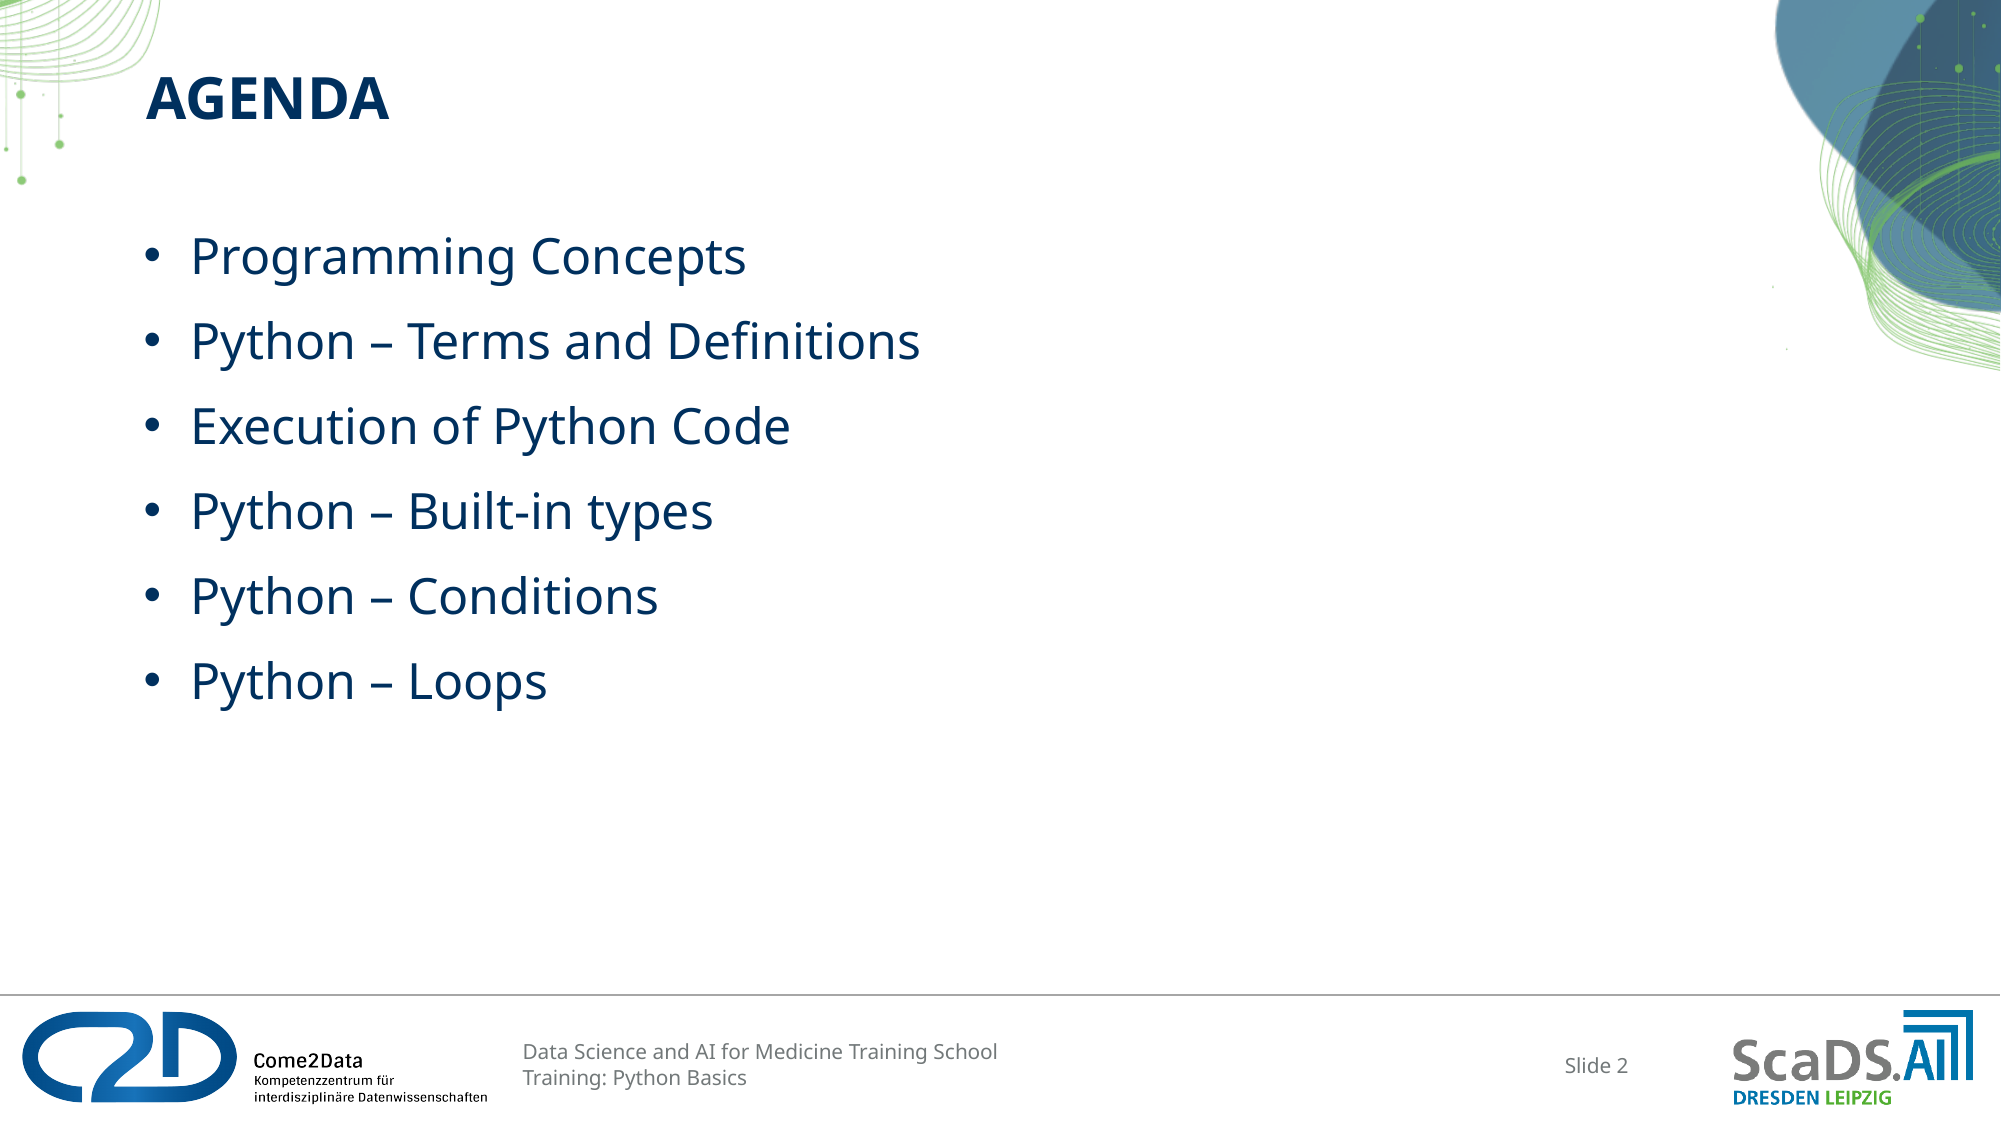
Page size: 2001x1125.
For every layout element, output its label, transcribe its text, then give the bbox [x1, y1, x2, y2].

picture [2, 974, 508, 1125]
list Programming Concepts Python – Terms and Definitions Execution of Python Code Python – Built-in types Python – Conditions Python – Loops [143, 224, 1890, 987]
picture [0, 0, 172, 235]
picture [1731, 1008, 1975, 1108]
picture [1772, 0, 2001, 396]
title AGENDA [146, 61, 1831, 195]
